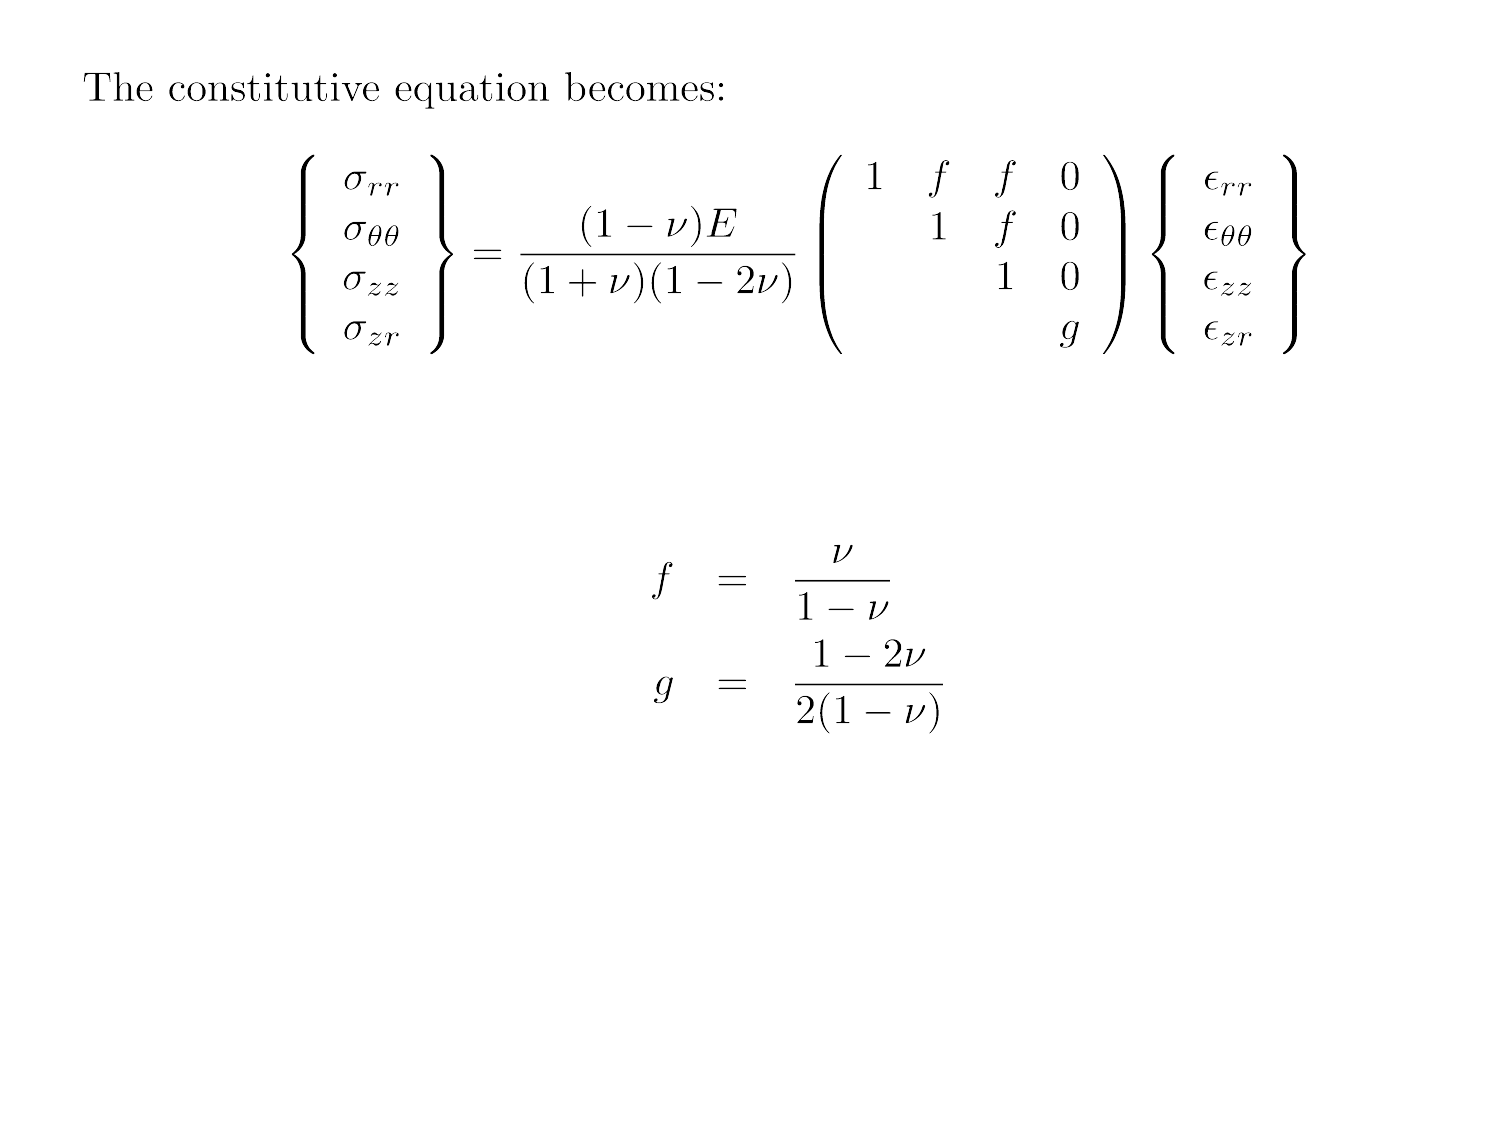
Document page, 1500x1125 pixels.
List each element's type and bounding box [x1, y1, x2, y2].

picture [83, 68, 1309, 736]
